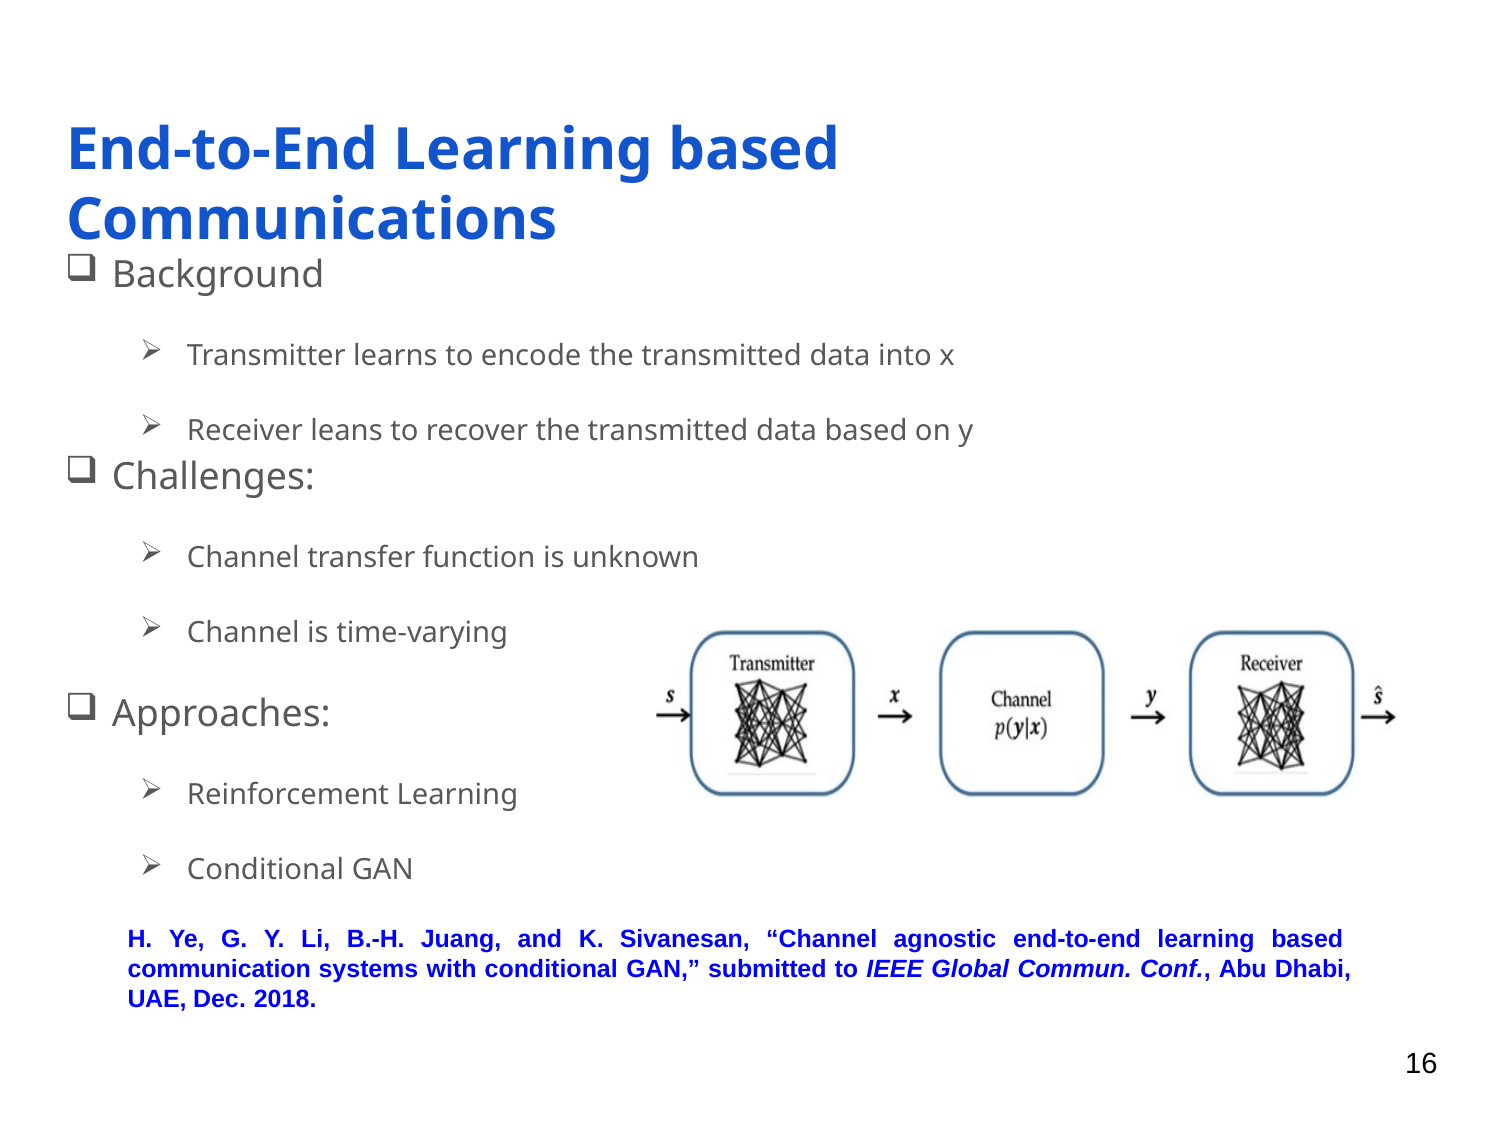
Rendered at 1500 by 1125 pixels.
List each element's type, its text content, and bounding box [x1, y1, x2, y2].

text_box [1360, 629, 1399, 798]
text_box Background Transmitter learns to encode the transmitted data into x Receiver leans to recover the transmitted data based on y Challenges: Channel transfer function is unknown Channel is time-varying Approaches: Reinforcement Learning Conditional GAN H. Ye, G. Y. Li, B.-H. Juang, and K. Sivanesan, “Channel agnostic end-to-end learning based communication systems with conditional GAN,” submitted to IEEE Global Commun. Conf., Abu Dhabi, UAE, Dec. 2018. [62, 247, 1360, 1013]
slide_number 16 [1400, 1045, 1442, 1125]
title End-to-End Learning based Communications [64, 109, 1270, 247]
